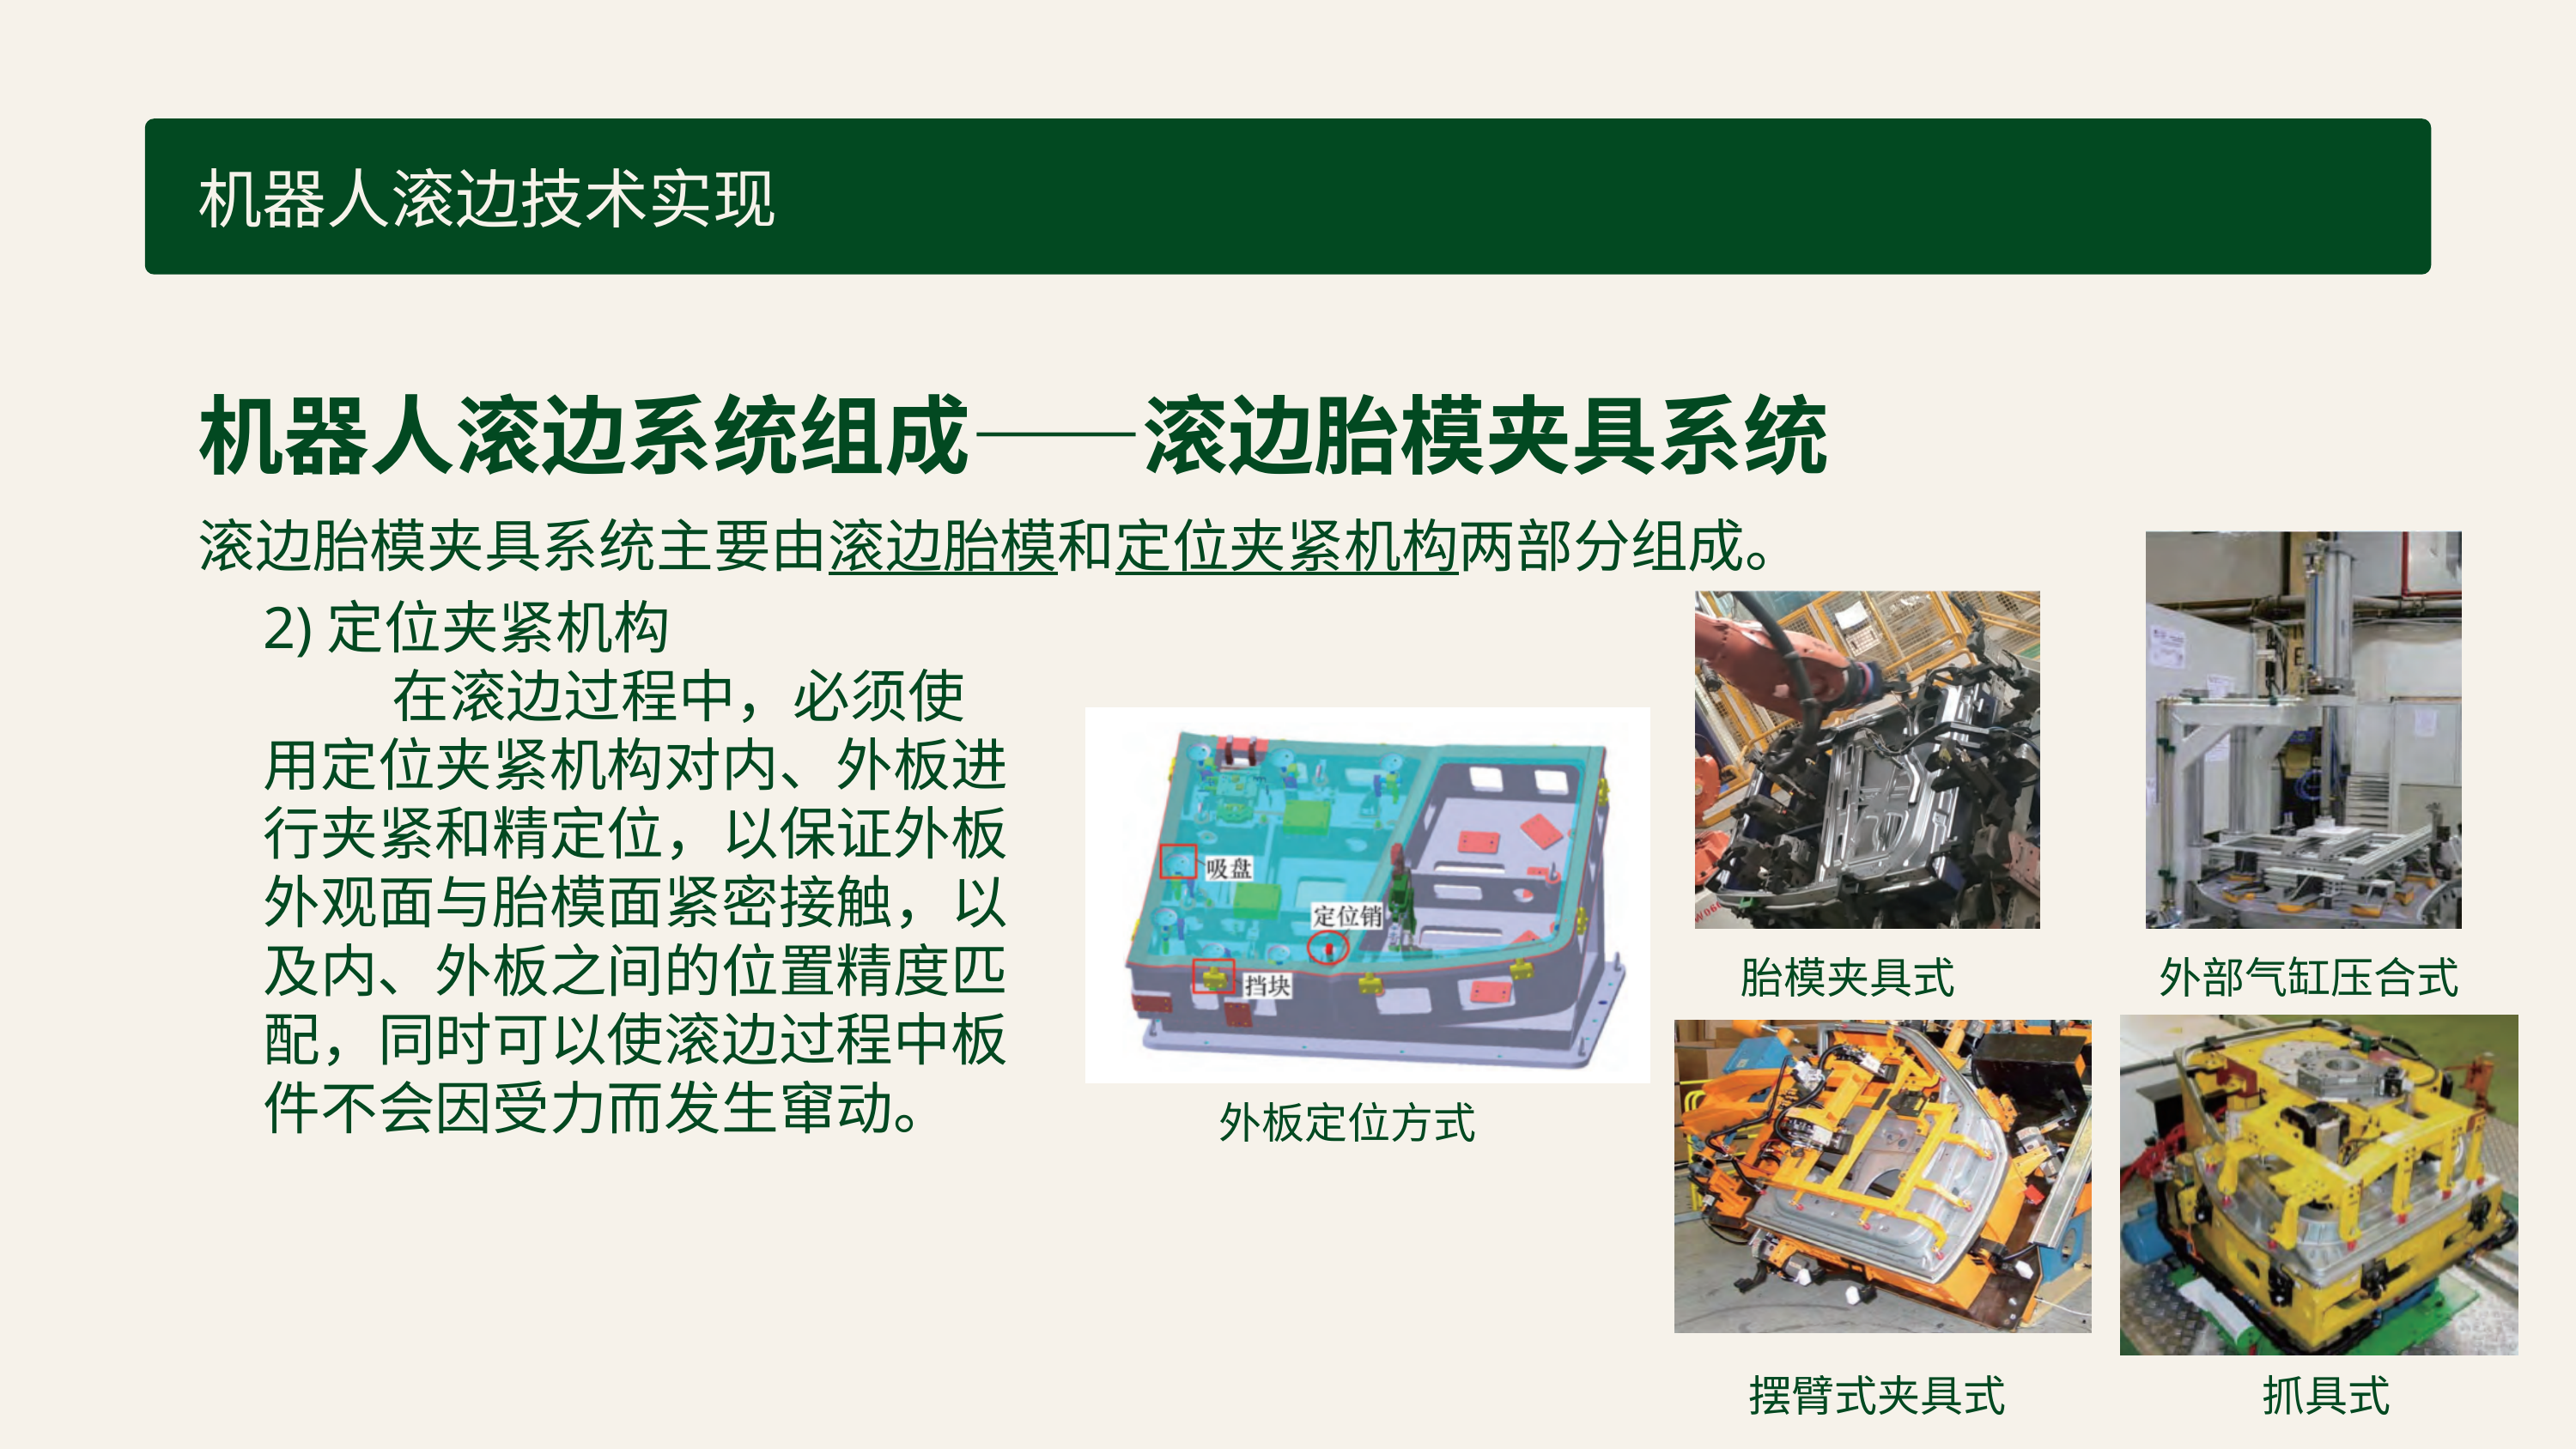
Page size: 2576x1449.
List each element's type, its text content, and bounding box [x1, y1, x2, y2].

picture [1674, 1020, 2092, 1333]
text_box 抓具式 [2249, 1362, 2461, 1428]
text_box 胎模夹具式 [1728, 944, 2038, 1009]
picture [2120, 1015, 2518, 1355]
picture [1084, 707, 1650, 1084]
text_box 机器人滚边系统组成——滚边胎模夹具系统 [197, 381, 1900, 485]
text_box 2)定位夹紧机构 在滚边过程中，必须使用定位夹紧机构对内、外板进行夹紧和精定位，以保证外板外观面与胎模面紧密接触，以及内、外板之间的位置精度匹配，同时可以使滚边过程中板件不会因受力而发生窜动。 [263, 591, 1021, 1141]
text_box 外部气缸压合式 [2146, 944, 2500, 1009]
text_box 滚边胎模夹具系统主要由滚边胎模和定位夹紧机构两部分组成。 [197, 509, 2211, 647]
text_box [144, 118, 2432, 275]
text_box 摆臂式夹具式 [1735, 1362, 2045, 1428]
picture [2146, 530, 2462, 929]
text_box 外板定位方式 [1206, 1089, 1516, 1154]
picture [1695, 591, 2041, 929]
